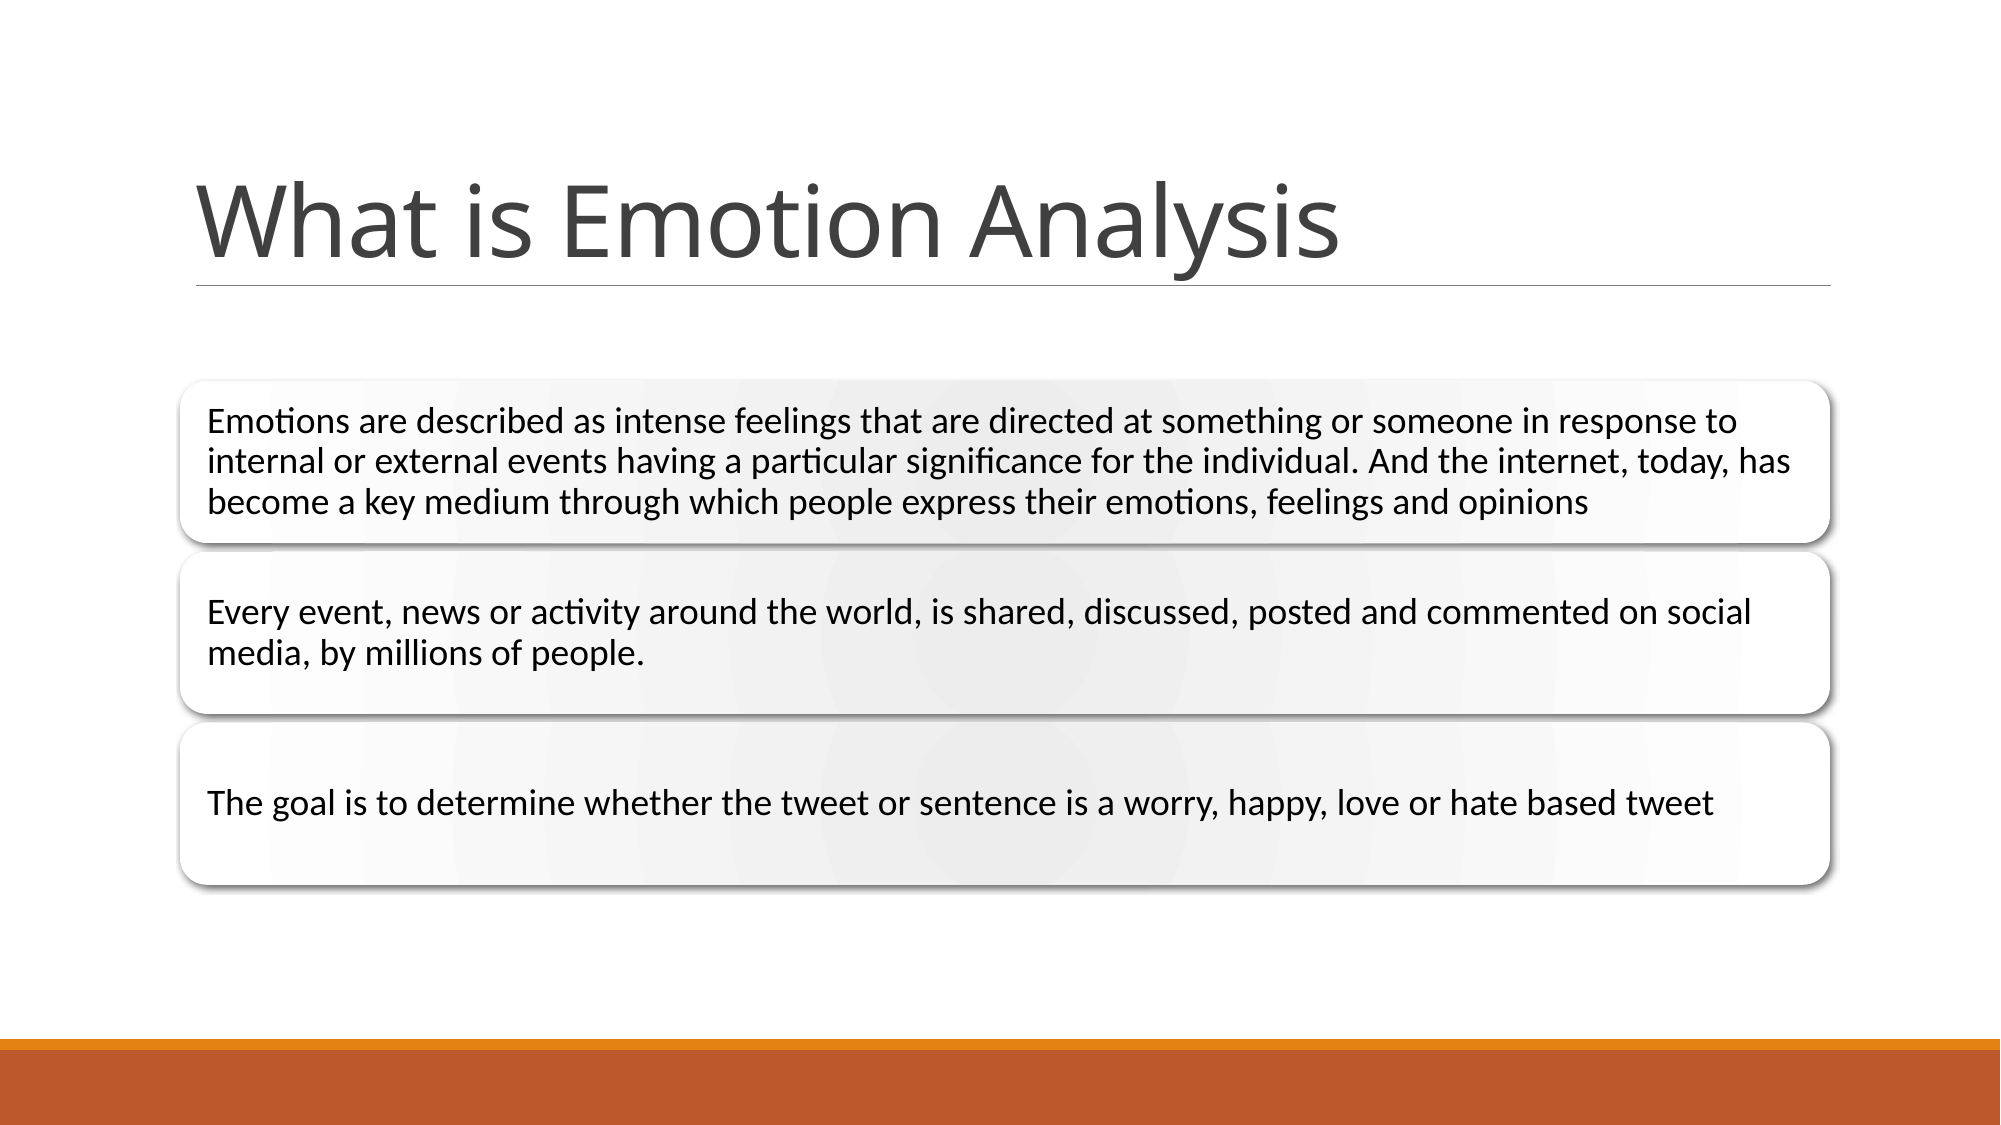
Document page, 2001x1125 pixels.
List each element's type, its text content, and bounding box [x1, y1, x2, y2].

title What is Emotion Analysis [180, 47, 1830, 285]
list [179, 302, 1831, 964]
